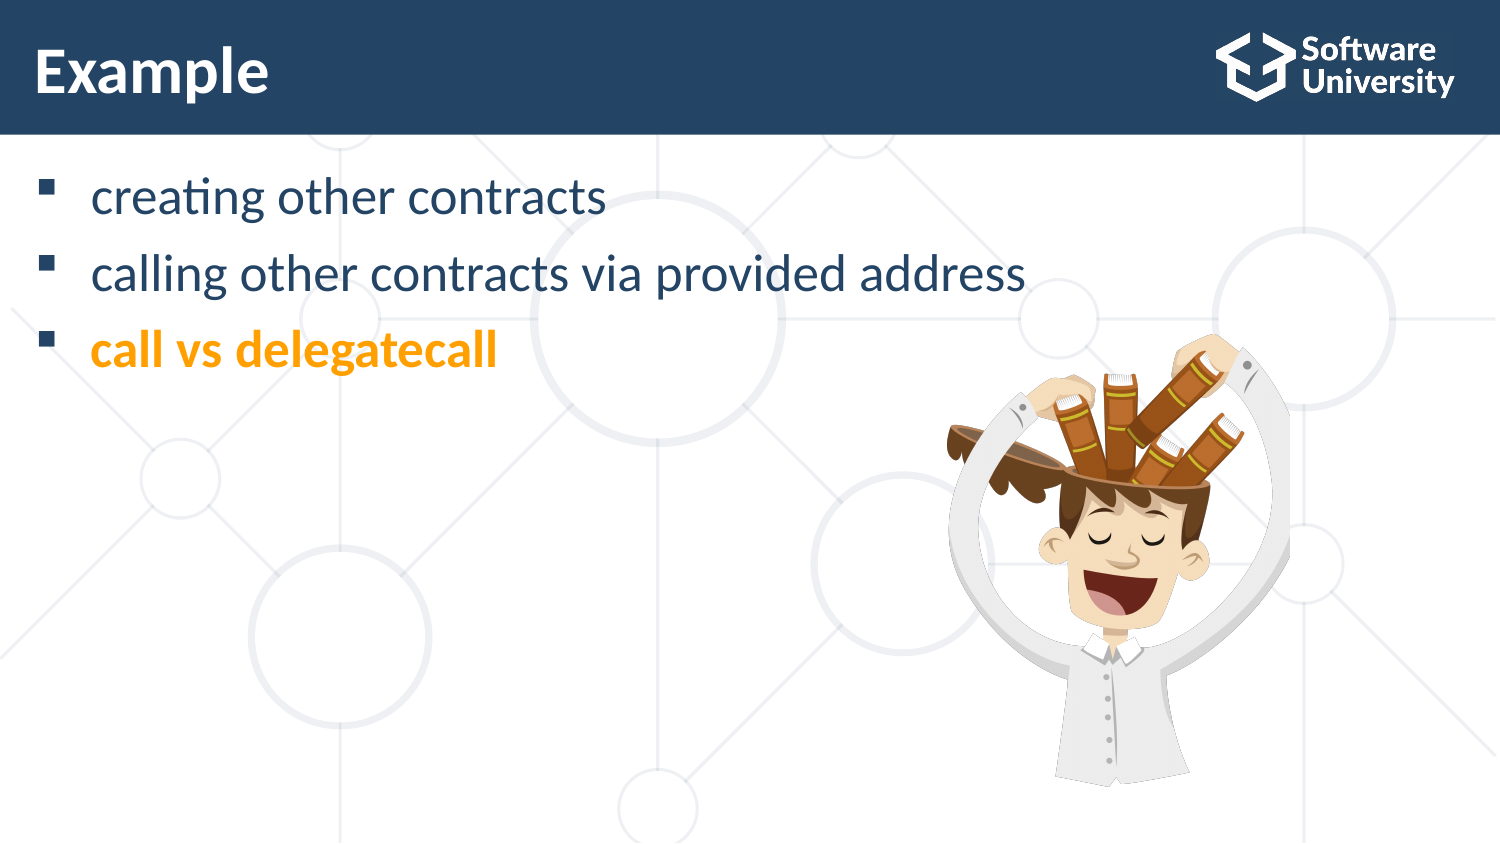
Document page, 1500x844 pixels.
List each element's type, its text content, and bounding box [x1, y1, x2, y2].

title Example [23, 12, 1193, 121]
picture [914, 334, 1290, 788]
picture [1216, 32, 1455, 102]
list creating other contracts calling other contracts via provided address call vs delegatecall [23, 147, 1478, 788]
